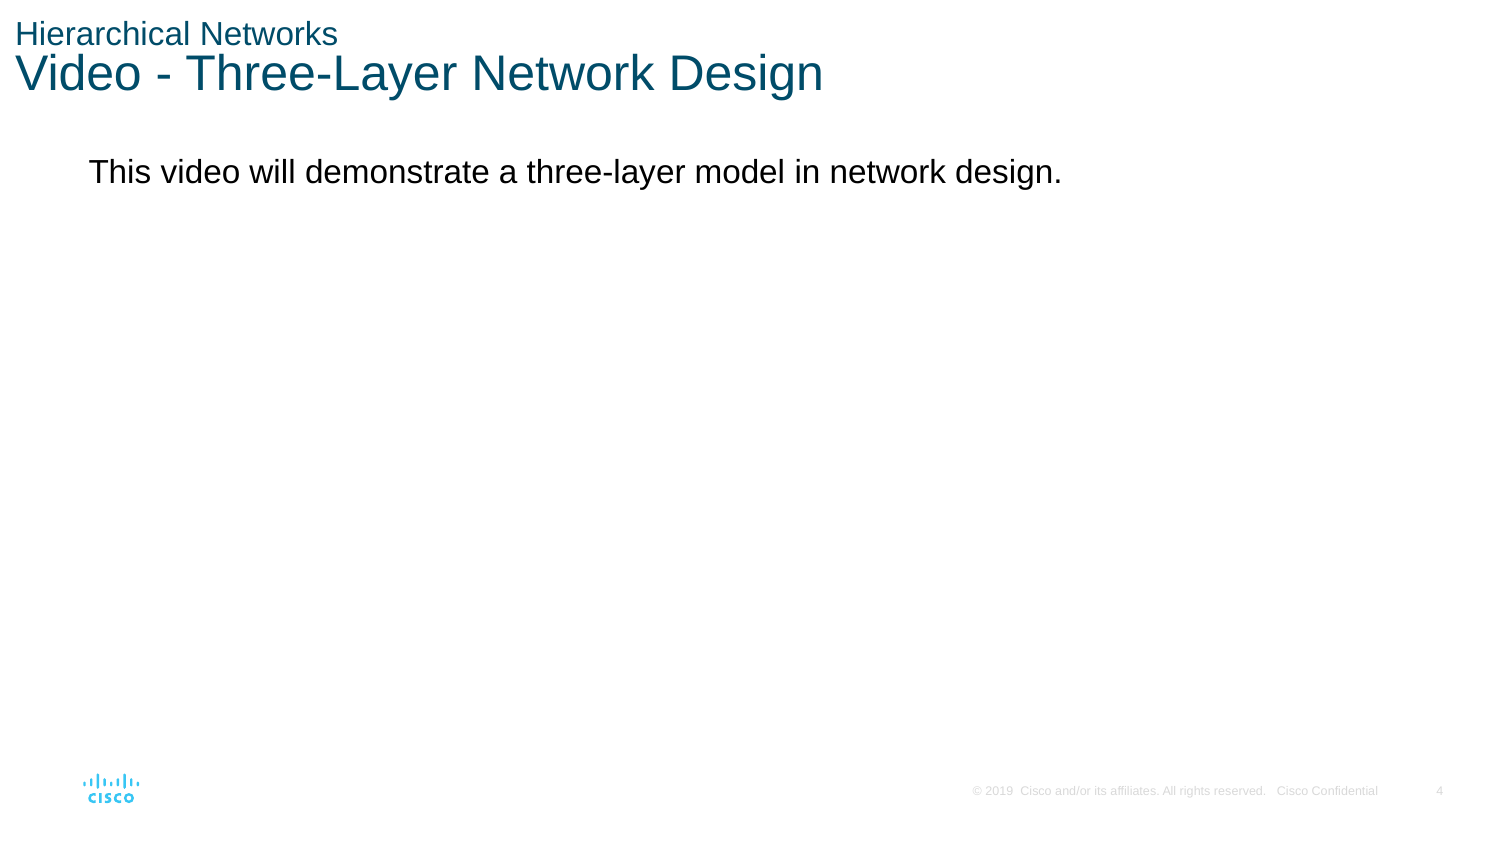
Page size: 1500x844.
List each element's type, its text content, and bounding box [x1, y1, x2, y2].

title Hierarchical Networks Video - Three-Layer Network Design [0, 0, 1369, 121]
list This video will demonstrate a three-layer model in network design. [70, 142, 1467, 733]
